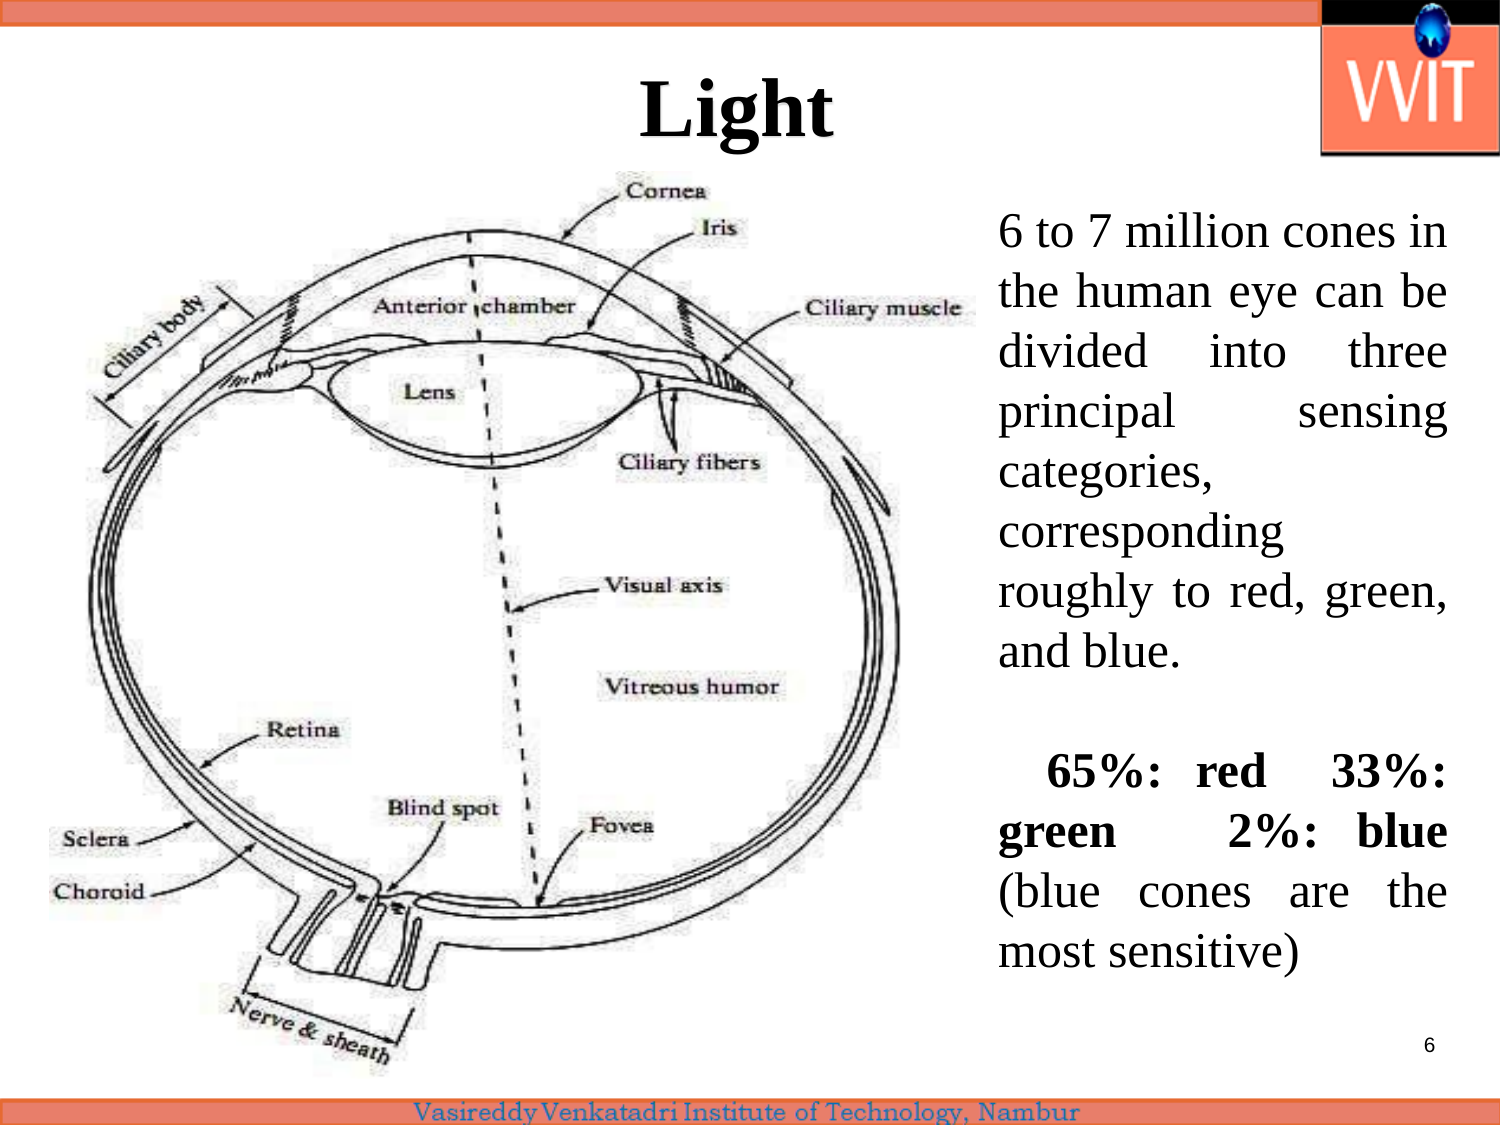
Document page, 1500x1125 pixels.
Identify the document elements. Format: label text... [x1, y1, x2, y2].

text_box Light [624, 46, 875, 161]
text_box 6 [1074, 1024, 1451, 1103]
text_box 6 to 7 million cones in the human eye can be divided into three principal sensing categories, corresponding roughly to red, green, and blue. 65%: red 33%: green 2%: blue (blue cones are the most sensitive) [983, 189, 1463, 985]
picture [0, 0, 1500, 1125]
